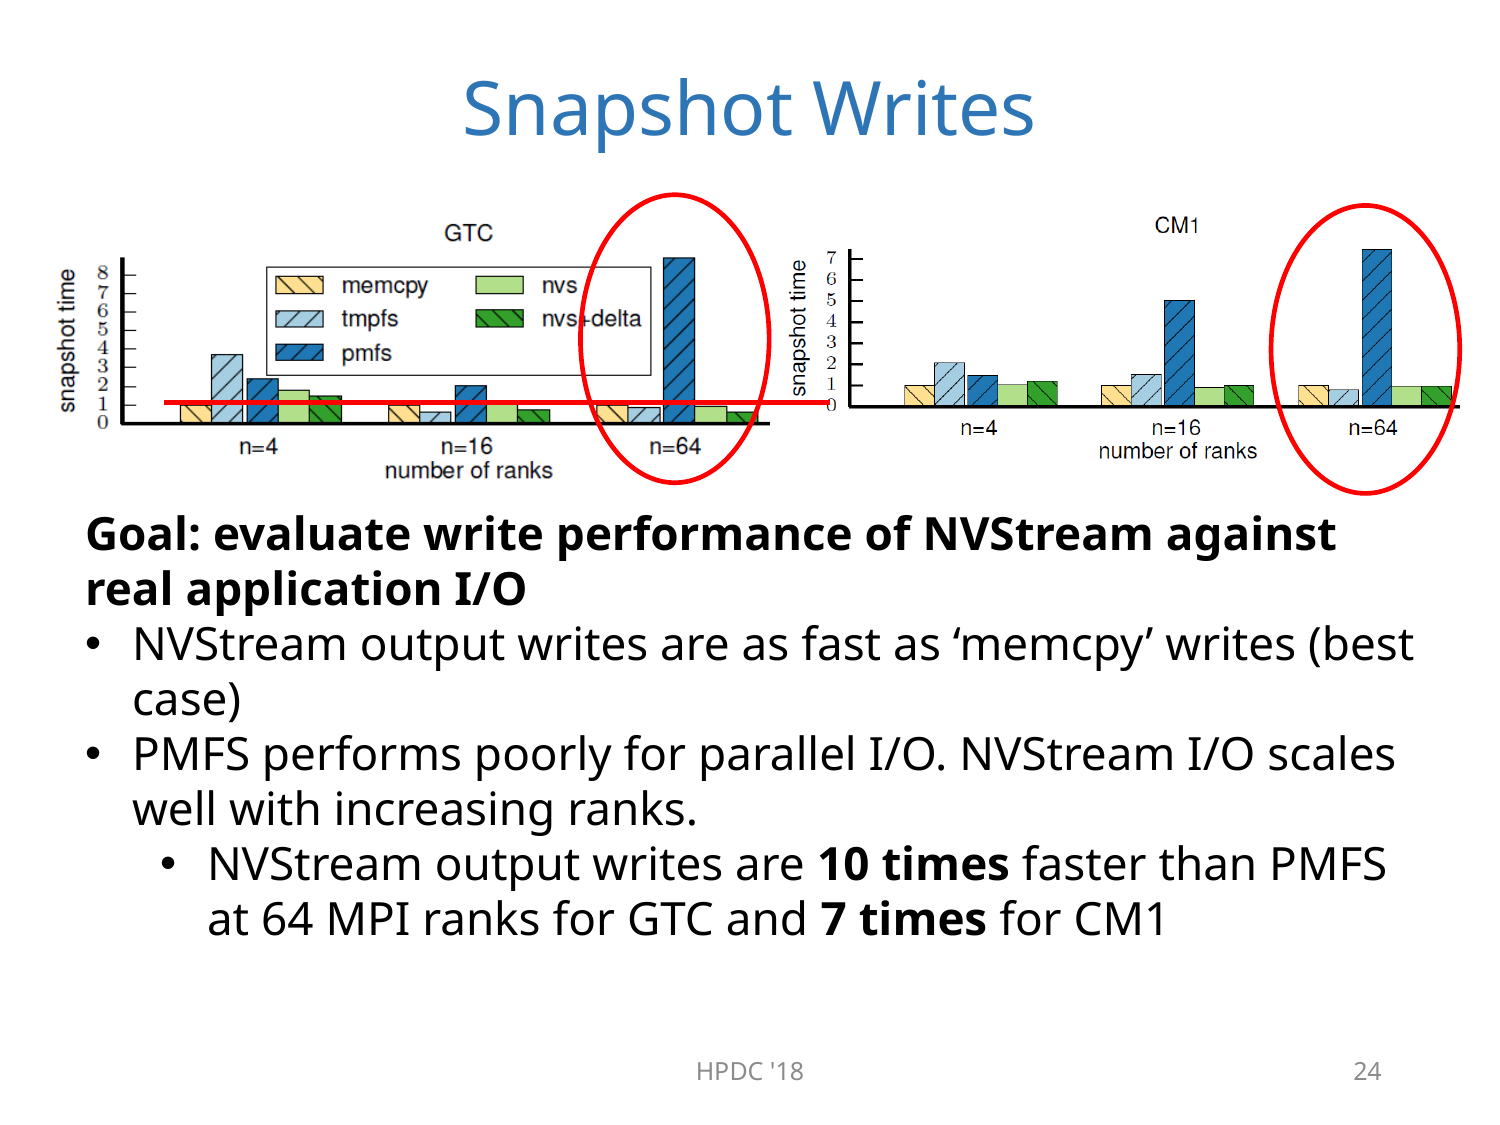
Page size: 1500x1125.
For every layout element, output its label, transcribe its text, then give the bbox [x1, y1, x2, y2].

text_box [624, 193, 726, 216]
title Snapshot Writes [103, 59, 1397, 162]
footer HPDC '18 [496, 1042, 1004, 1103]
picture [788, 206, 1460, 464]
text_box [1306, 464, 1424, 495]
slide_number 24 [1059, 1042, 1397, 1103]
picture [50, 216, 770, 483]
text_box Goal: evaluate write performance of NVStream against real application I/O NVStream output writes are as fast as ‘memcpy’ writes (best case) PMFS performs poorly for parallel I/O. NVStream I/O scales well with increasing ranks. NVStream output writes are 10 times faster than PMFS at 64 MPI ranks for GTC and 7 times for CM1 [70, 497, 1440, 953]
